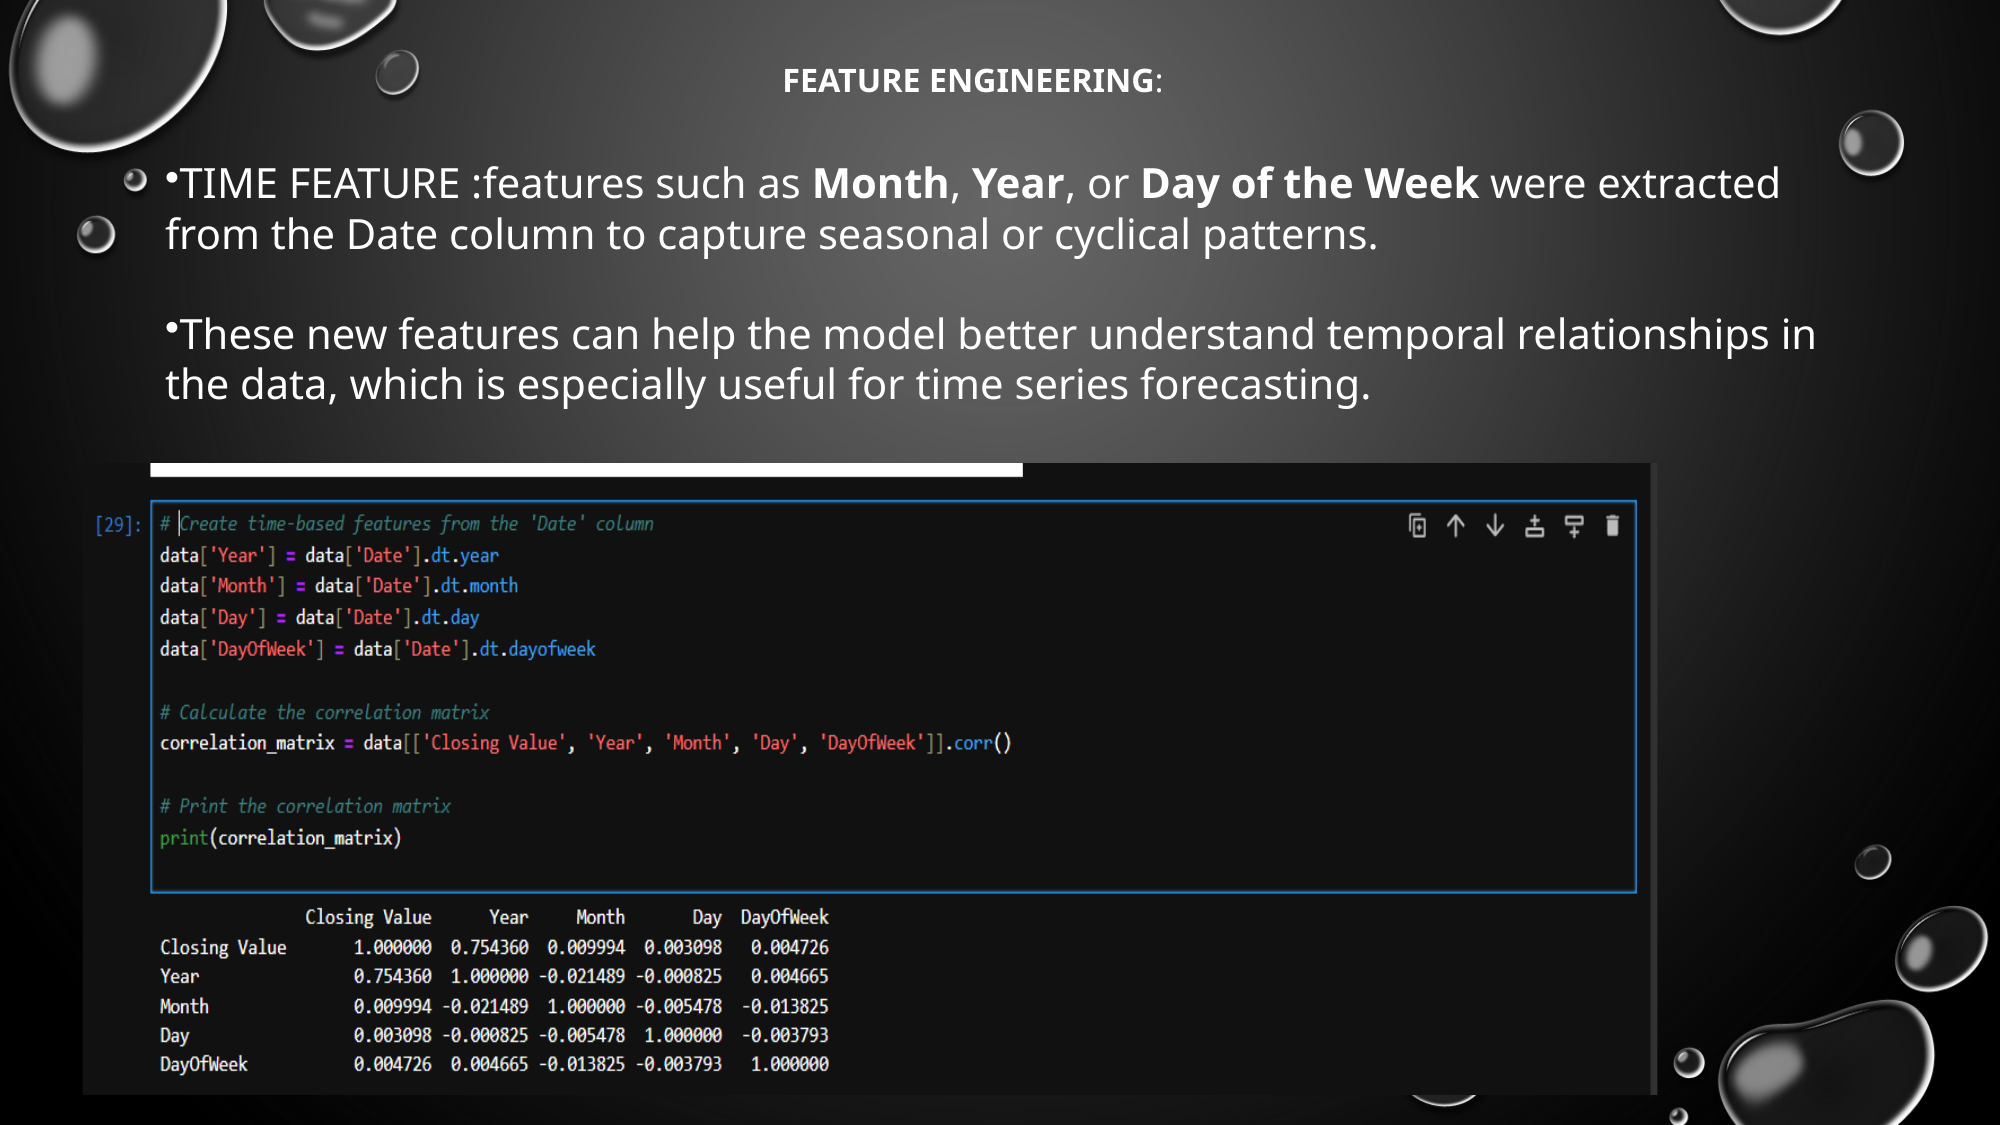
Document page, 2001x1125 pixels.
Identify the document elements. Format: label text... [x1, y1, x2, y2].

picture [0, 0, 2000, 1125]
list Time Feature :features such as Month, Year, or Day of the Week were extracted from the Date column to capture seasonal or cyclical patterns. These new features can help the model better understand temporal relationships in the data, which is especially useful for time series forecasting. [149, 149, 1850, 609]
title Feature Engineering: [122, 56, 1824, 146]
text_box New features such as Month, Year, or Day of the Week were extracted from the Date column to capture seasonal or cyclical patterns. [90, 0, 1909, 53]
